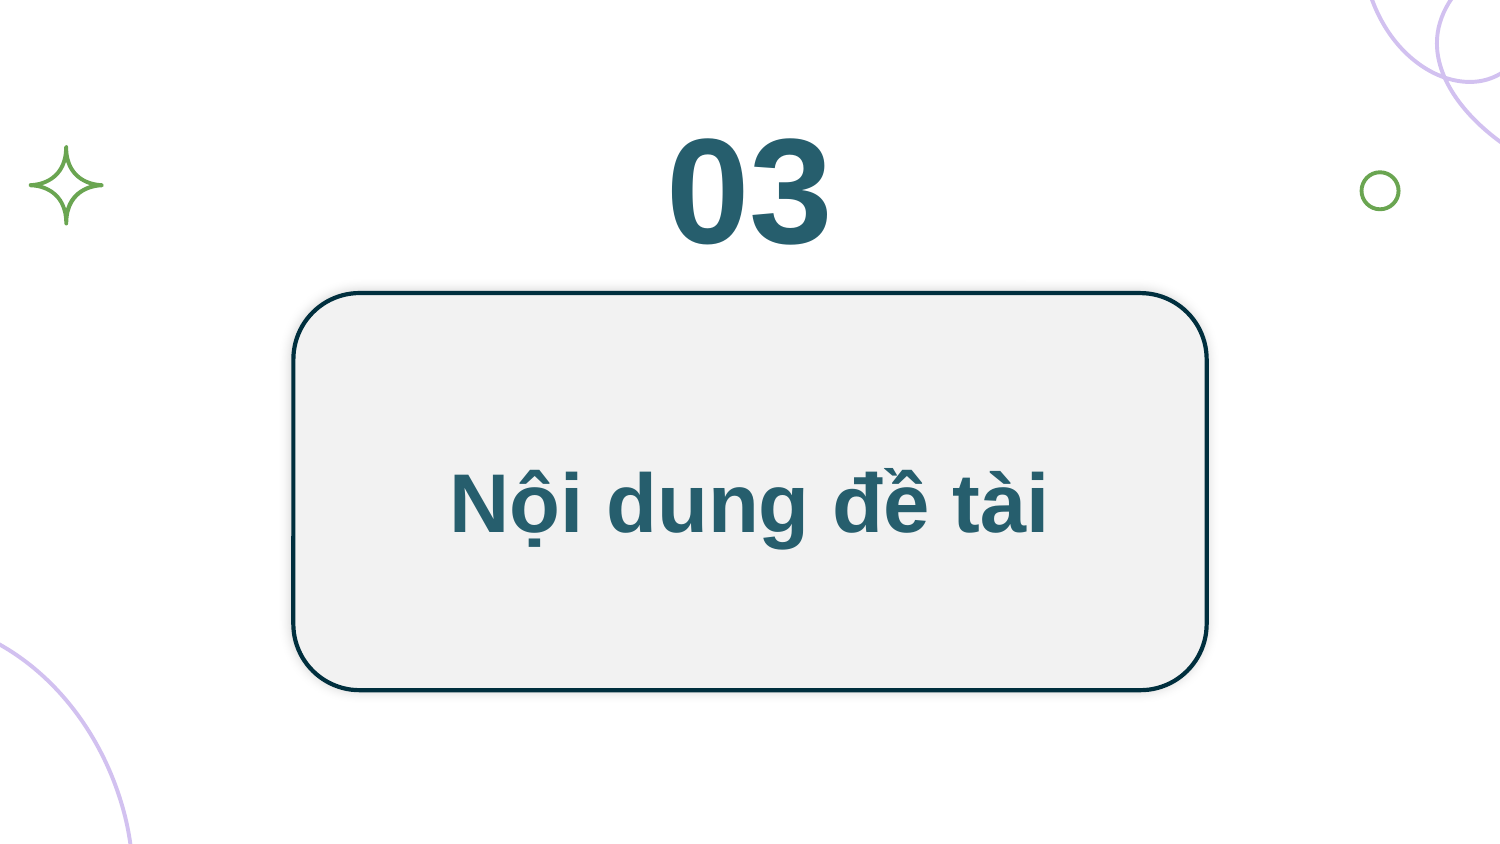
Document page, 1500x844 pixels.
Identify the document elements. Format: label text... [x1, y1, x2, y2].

text_box Nội dung đề tài [293, 352, 1207, 646]
text_box [293, 293, 1207, 352]
text_box [297, 646, 1203, 691]
text_box 03 [617, 74, 883, 294]
